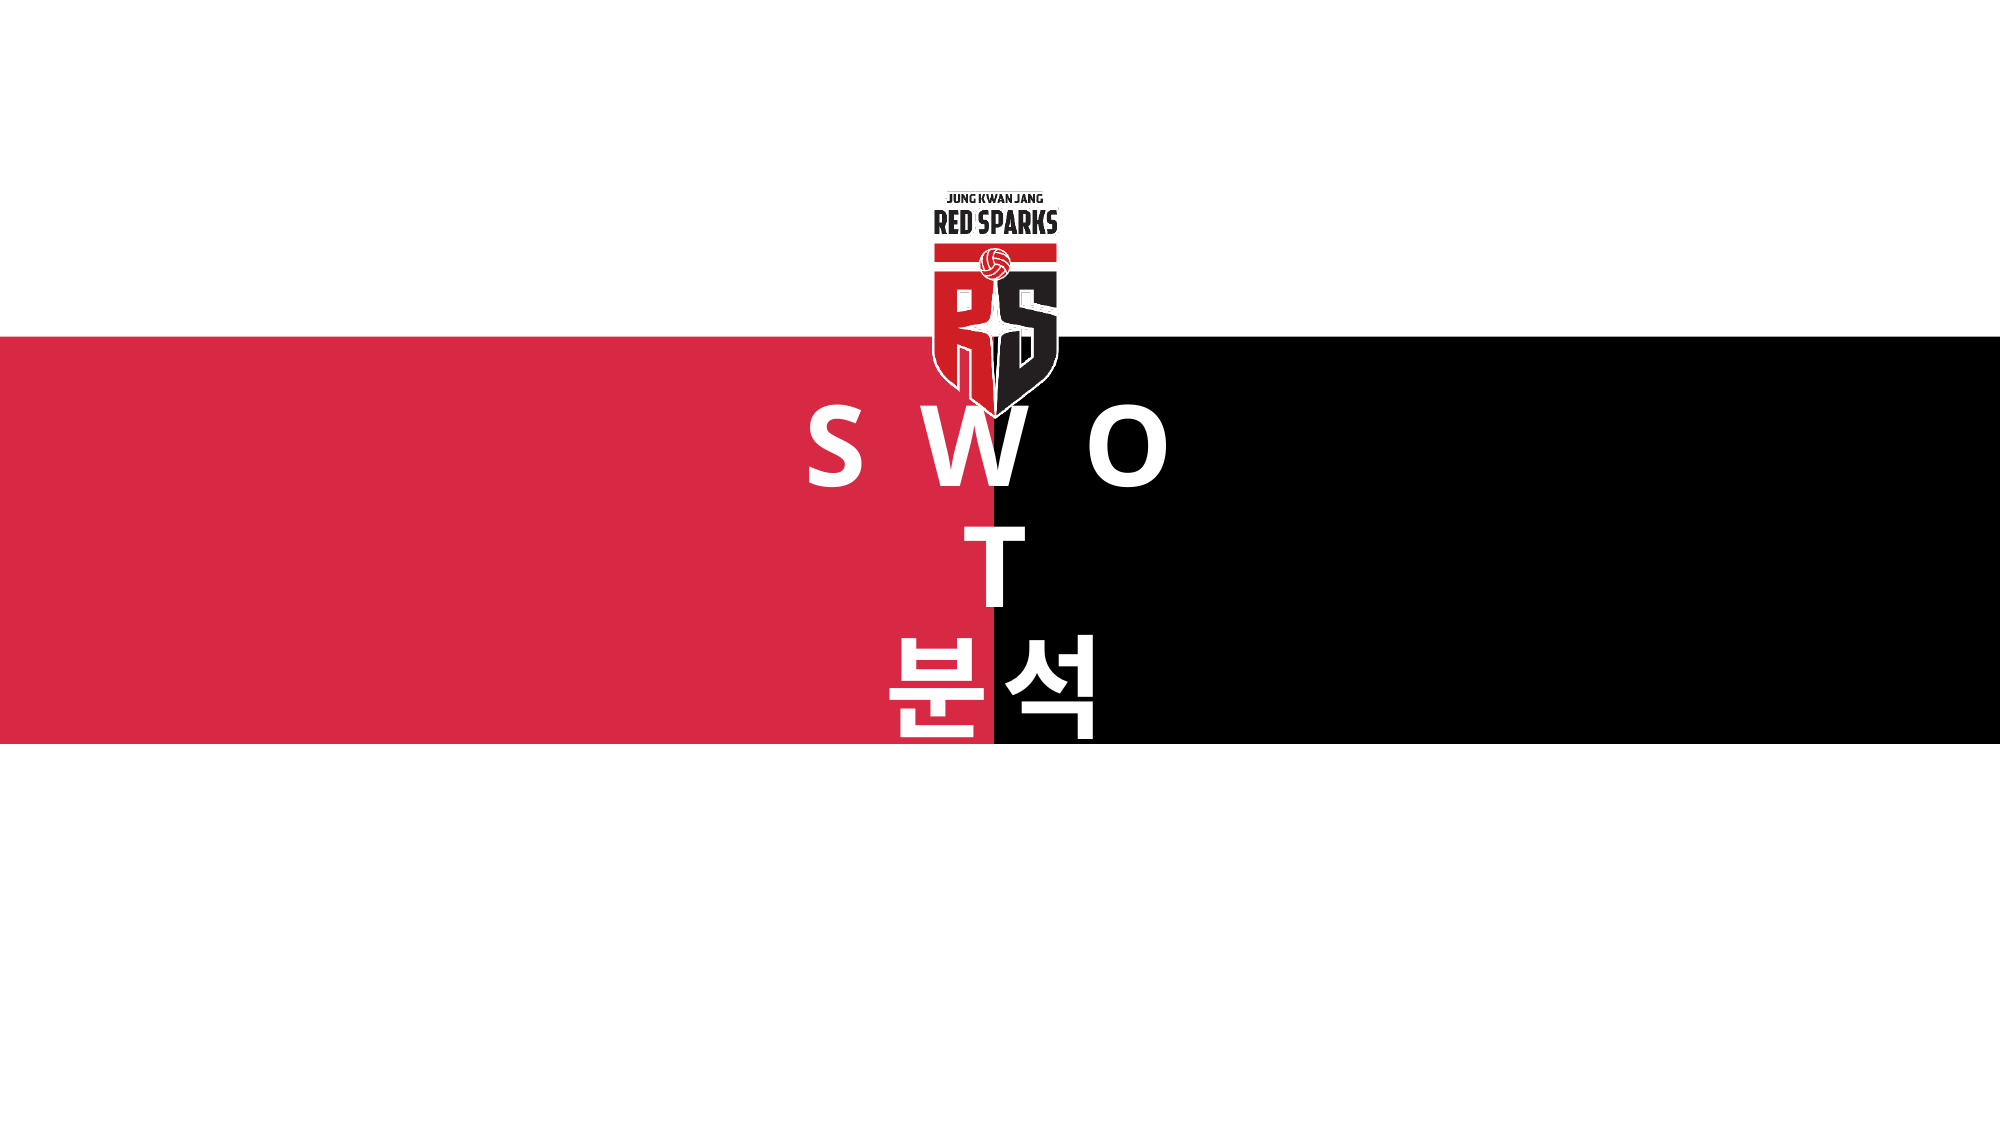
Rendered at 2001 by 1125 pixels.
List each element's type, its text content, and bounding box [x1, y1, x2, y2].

text_box [993, 336, 2000, 745]
text_box S W O T 분석 [767, 440, 1224, 702]
text_box [0, 336, 993, 745]
picture [846, 174, 1145, 432]
